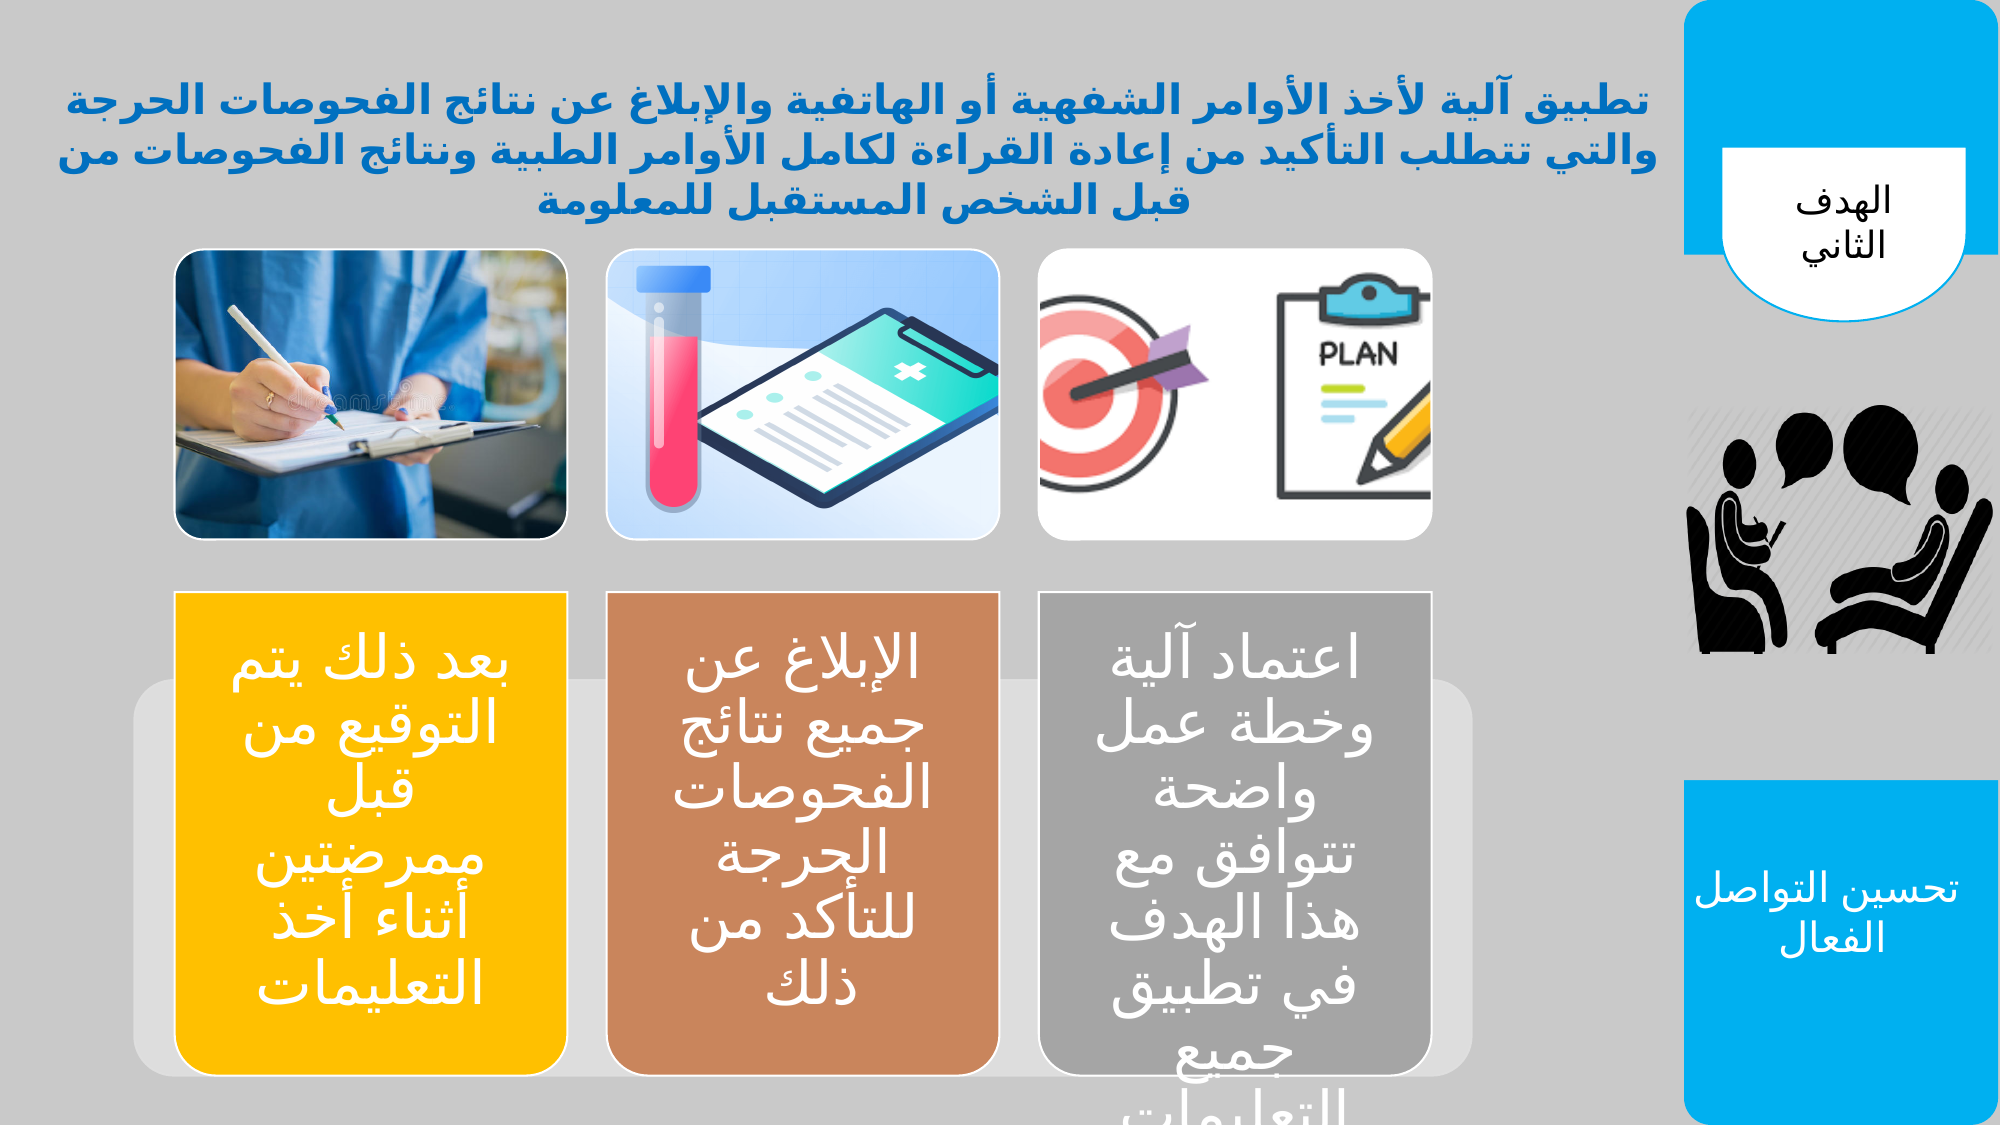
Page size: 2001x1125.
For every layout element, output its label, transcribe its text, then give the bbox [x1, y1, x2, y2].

text_box تحسين التواصل الفعال [1675, 853, 1979, 969]
text_box [1683, 254, 2000, 781]
text_box الهدف الثاني [1720, 145, 1968, 323]
picture [1686, 405, 1993, 654]
text_box تطبيق آلية لأخذ الأوامر الشفهية أو الهاتفية والإبلاغ عن نتائج الفحوصات الحرجة والتي تتطلب التأكيد من إعادة القراءة لكامل الأوامر الطبية ونتائج الفحوصات من قبل الشخص المستقبل للمعلومة [33, 65, 1684, 230]
text_box [1682, 0, 2000, 1125]
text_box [134, 196, 1472, 1076]
